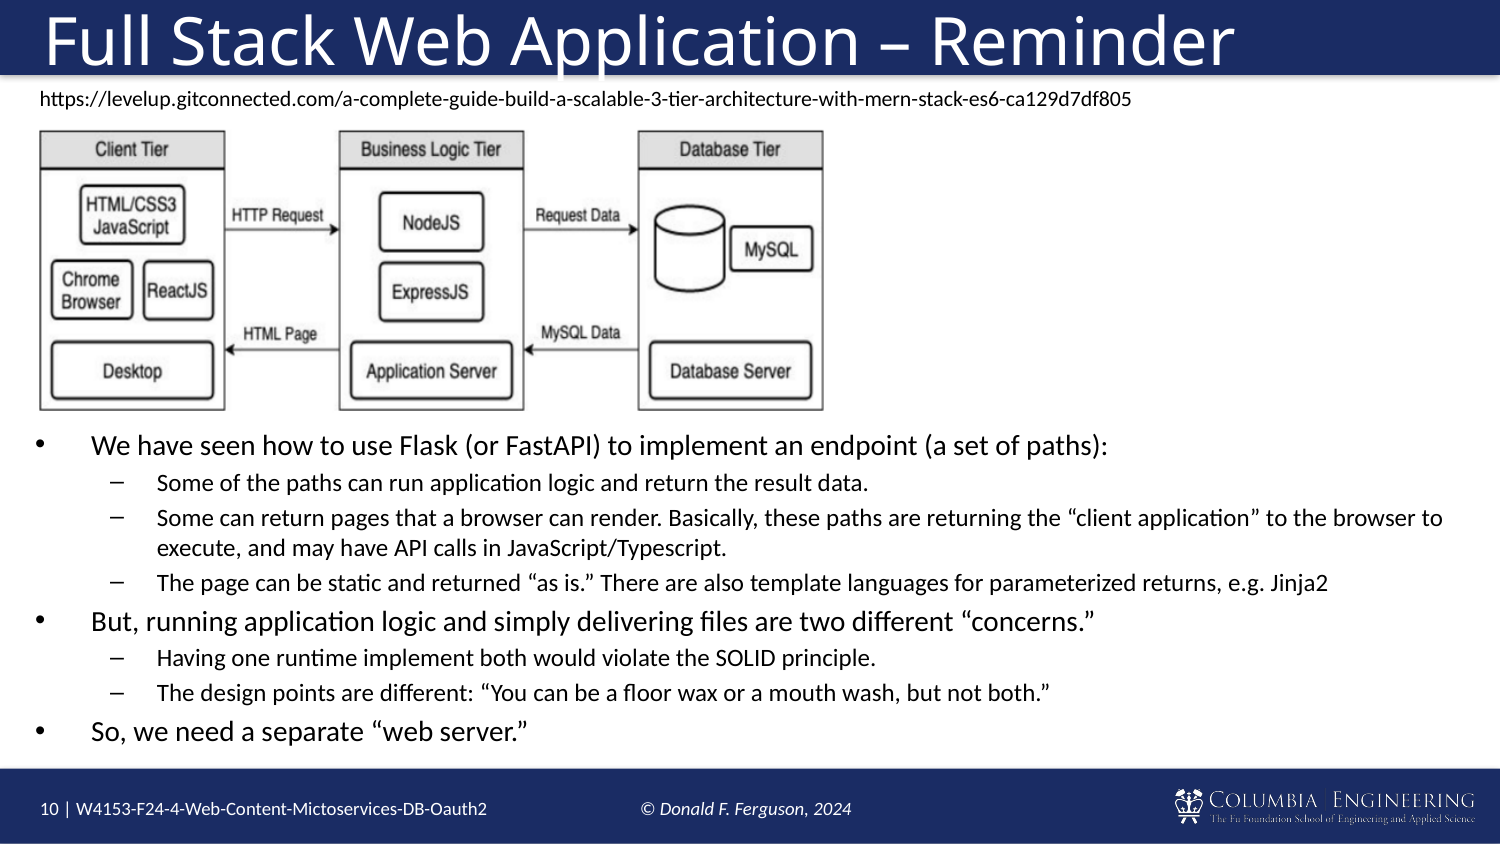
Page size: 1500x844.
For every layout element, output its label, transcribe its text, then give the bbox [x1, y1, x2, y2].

picture [28, 118, 834, 419]
text_box https://levelup.gitconnected.com/a-complete-guide-build-a-scalable-3-tier-architecture-with-mern-stack-es6-ca129d7df805 [24, 77, 1288, 118]
list We have seen how to use Flask (or FastAPI) to implement an endpoint (a set of paths): Some of the paths can run application logic and return the result data. Some can return pages that a browser can render. Basically, these paths are returning the “client application” to the browser to execute, and may have API calls in JavaScript/Typescript. The page can be static and returned “as is.” There are also template languages for parameterized returns, e.g. Jinja2 But, running application logic and simply delivering files are two different “concerns.” Having one runtime implement both would violate the SOLID principle. The design points are different: “You can be a floor wax or a mouth wash, but not both.” So, we need a separate “web server.” [20, 418, 1471, 767]
title Full Stack Web Application – Reminder [28, 0, 1450, 73]
